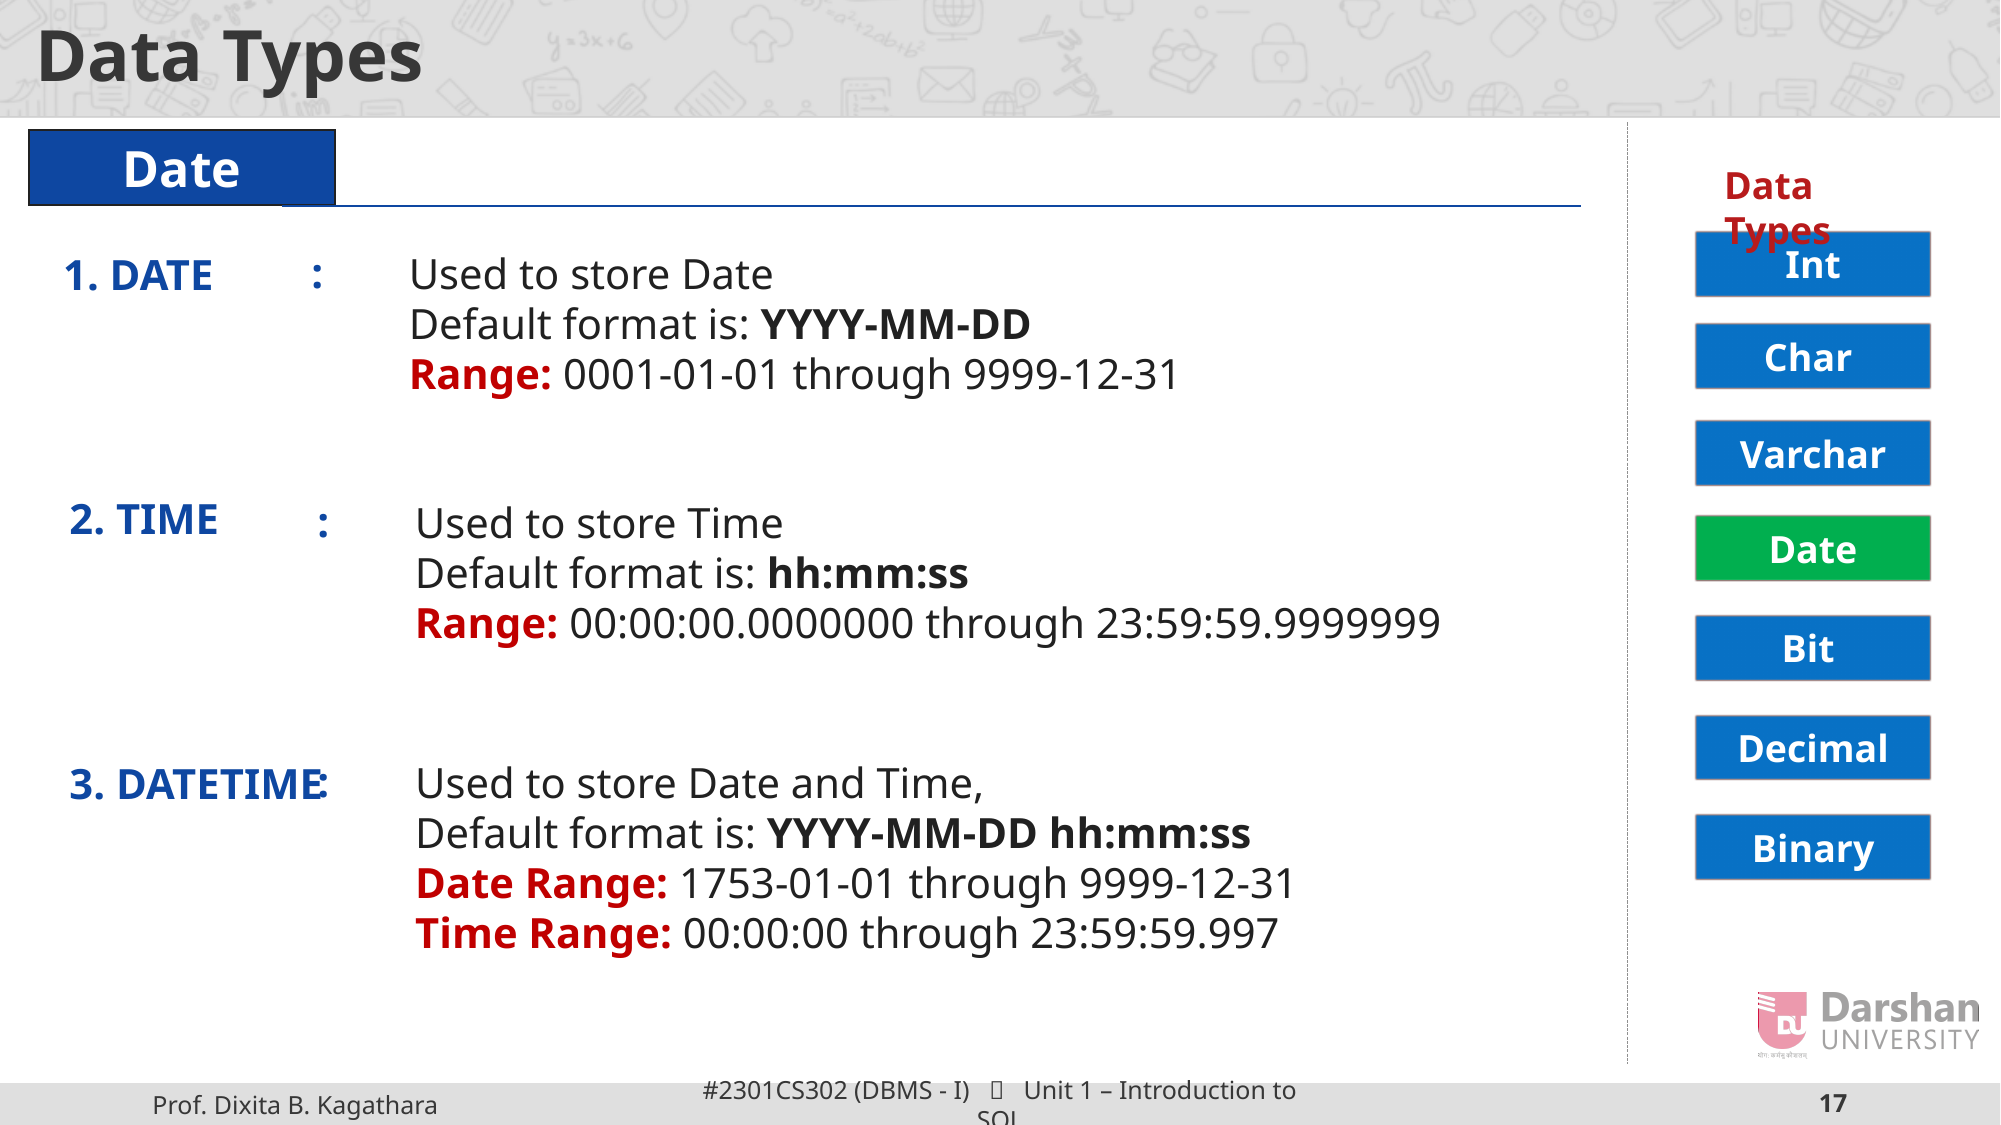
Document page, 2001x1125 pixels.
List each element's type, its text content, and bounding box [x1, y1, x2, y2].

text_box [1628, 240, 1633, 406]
text_box 1. DATE [48, 241, 365, 307]
text_box : [302, 488, 346, 554]
text_box Date [1697, 517, 1929, 579]
text_box Binary [1697, 816, 1929, 878]
text_box : [302, 748, 346, 814]
list [21, 141, 1606, 1059]
title Data Types [0, 0, 2000, 117]
text_box Decimal [1697, 717, 1929, 778]
text_box Used to store Date Default format is: YYYY-MM-DD Range: 0001-01-01 through 9999-12-31 [394, 240, 1627, 406]
text_box Data Types [1709, 154, 1917, 260]
text_box Basic SQL Commands [1758, 992, 1979, 1059]
text_box Int [1697, 233, 1929, 295]
text_box : [296, 239, 340, 305]
text_box Bit [1697, 617, 1929, 679]
text_box Char [1697, 325, 1929, 387]
text_box 3. DATETIME [54, 750, 371, 815]
text_box Date [28, 129, 336, 206]
text_box Used to store Date and Time, Default format is: YYYY-MM-DD hh:mm:ss Date Range: 1753-01-01 through 9999-12-31 Time Range: 00:00:00 through 23:59:59.997 [400, 749, 1560, 965]
text_box Varchar [1697, 422, 1929, 484]
text_box Used to store Time Default format is: hh:mm:ss Range: 00:00:00.0000000 through 23:59:59.9999999 [400, 489, 1602, 655]
text_box 2. TIME [54, 485, 501, 551]
